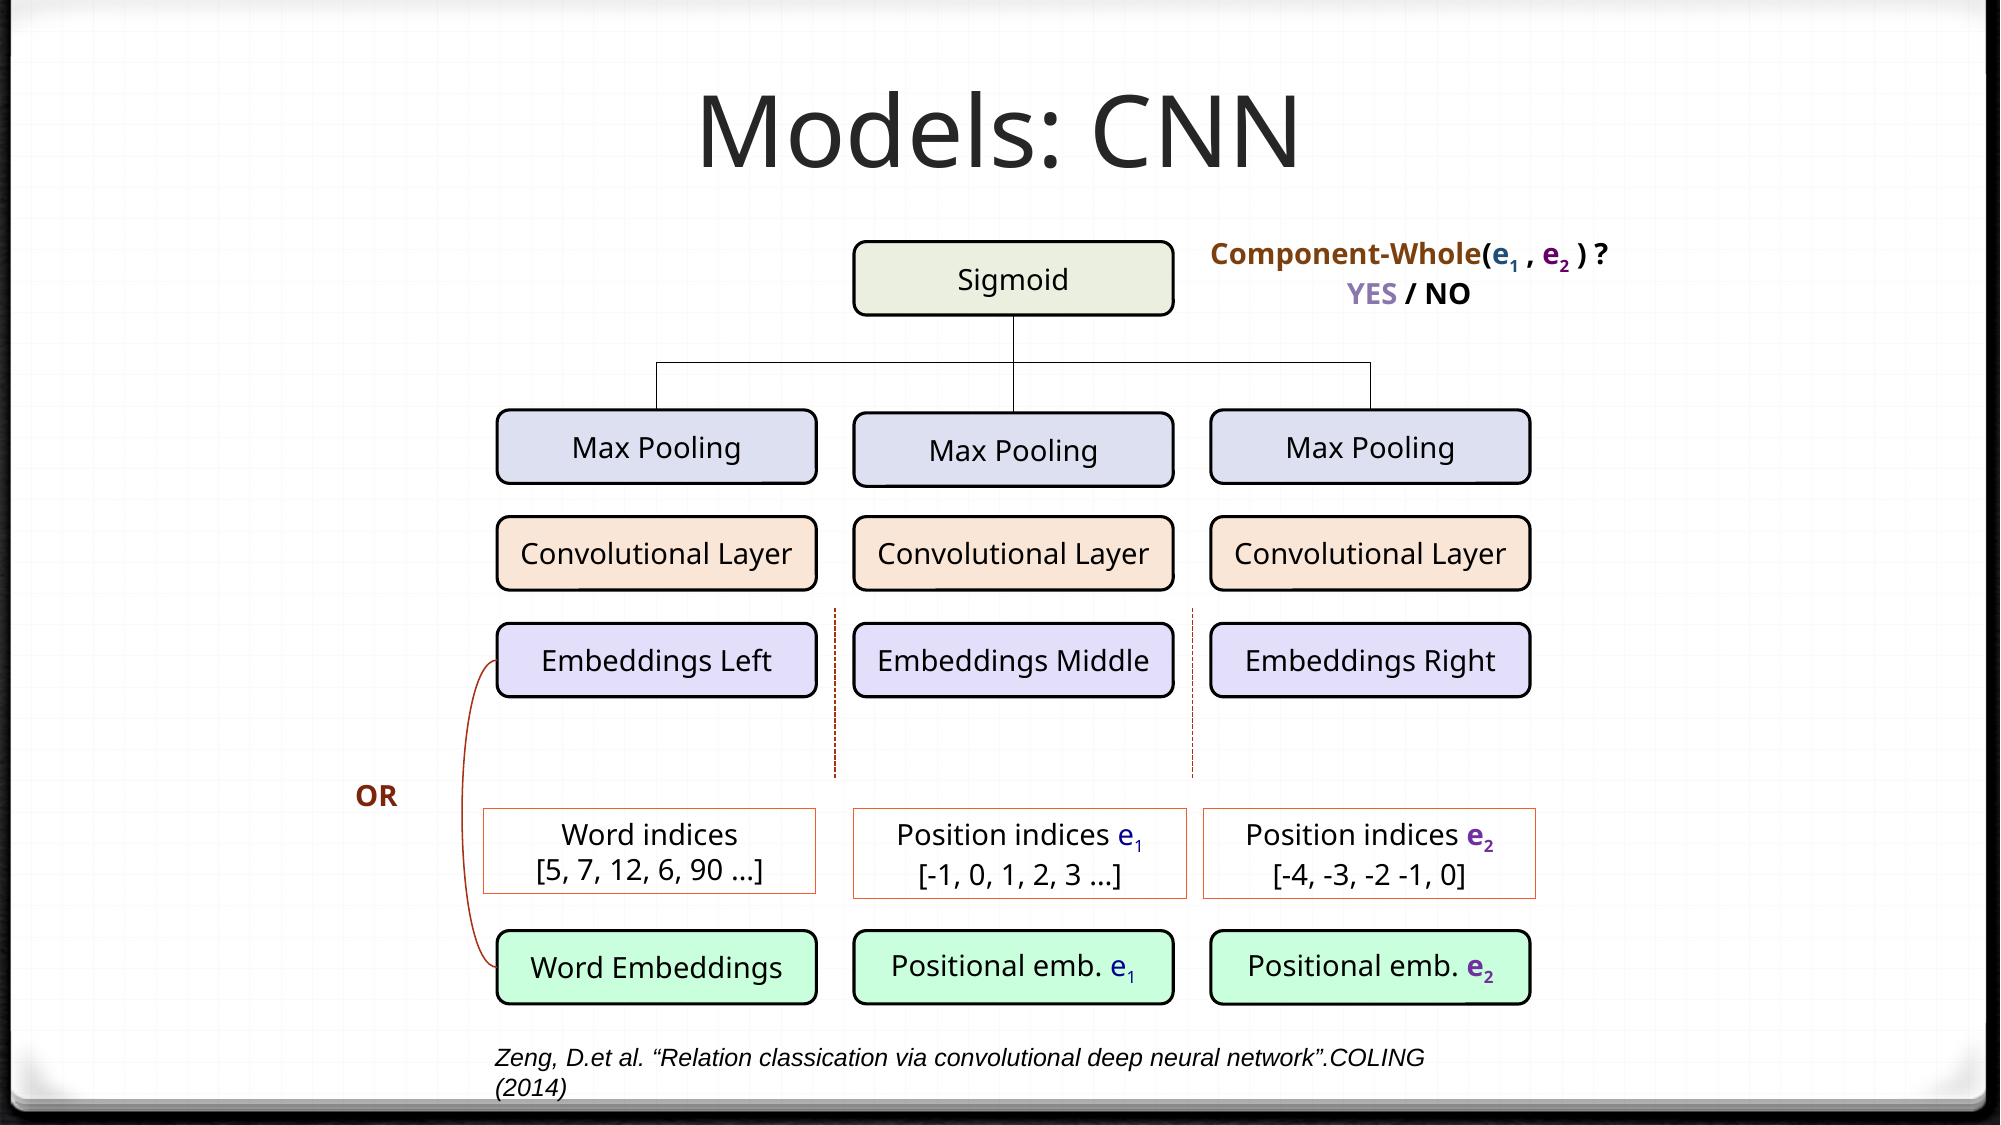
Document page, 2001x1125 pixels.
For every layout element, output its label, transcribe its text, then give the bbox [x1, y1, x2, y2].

picture [0, 0, 2000, 1125]
text_box Models: CNN [340, 29, 1660, 225]
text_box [340, 241, 1536, 1005]
text_box Component-Whole(e1 , e2 ) ? YES / NO [1191, 228, 1627, 318]
text_box Zeng, D.et al. “Relation classication via convolutional deep neural network”.COLING (2014) [480, 1034, 1520, 1109]
